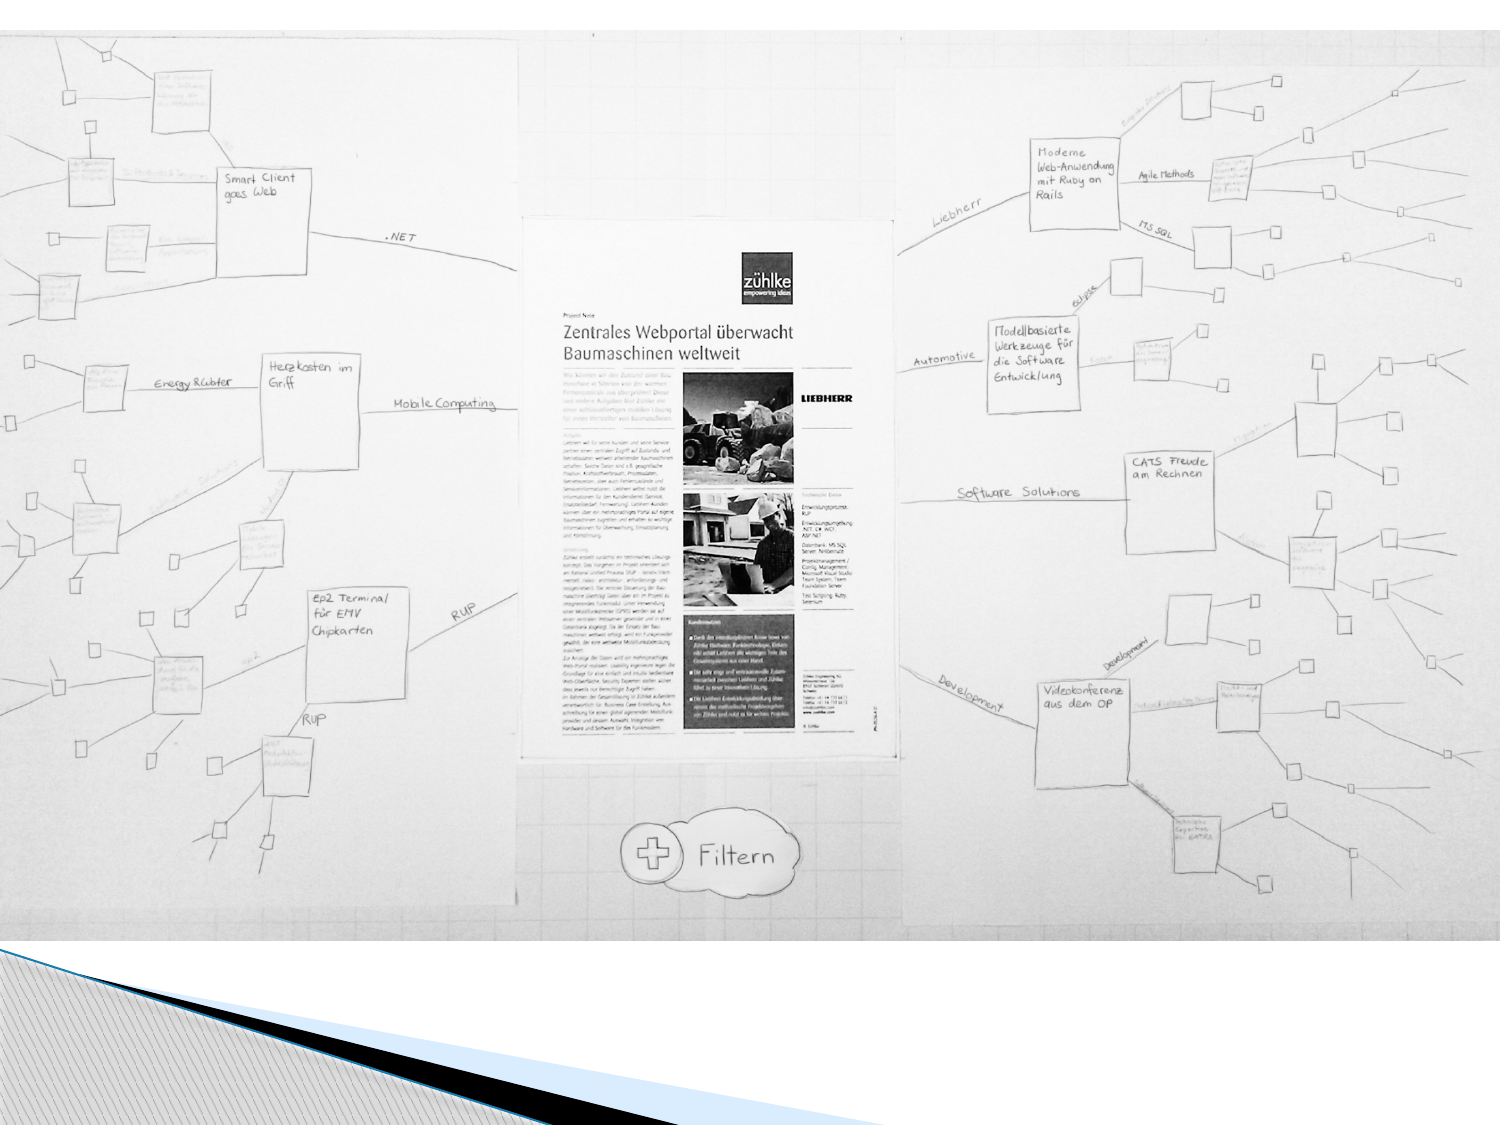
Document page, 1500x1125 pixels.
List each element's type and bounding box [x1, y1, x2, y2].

picture [0, 30, 1500, 942]
